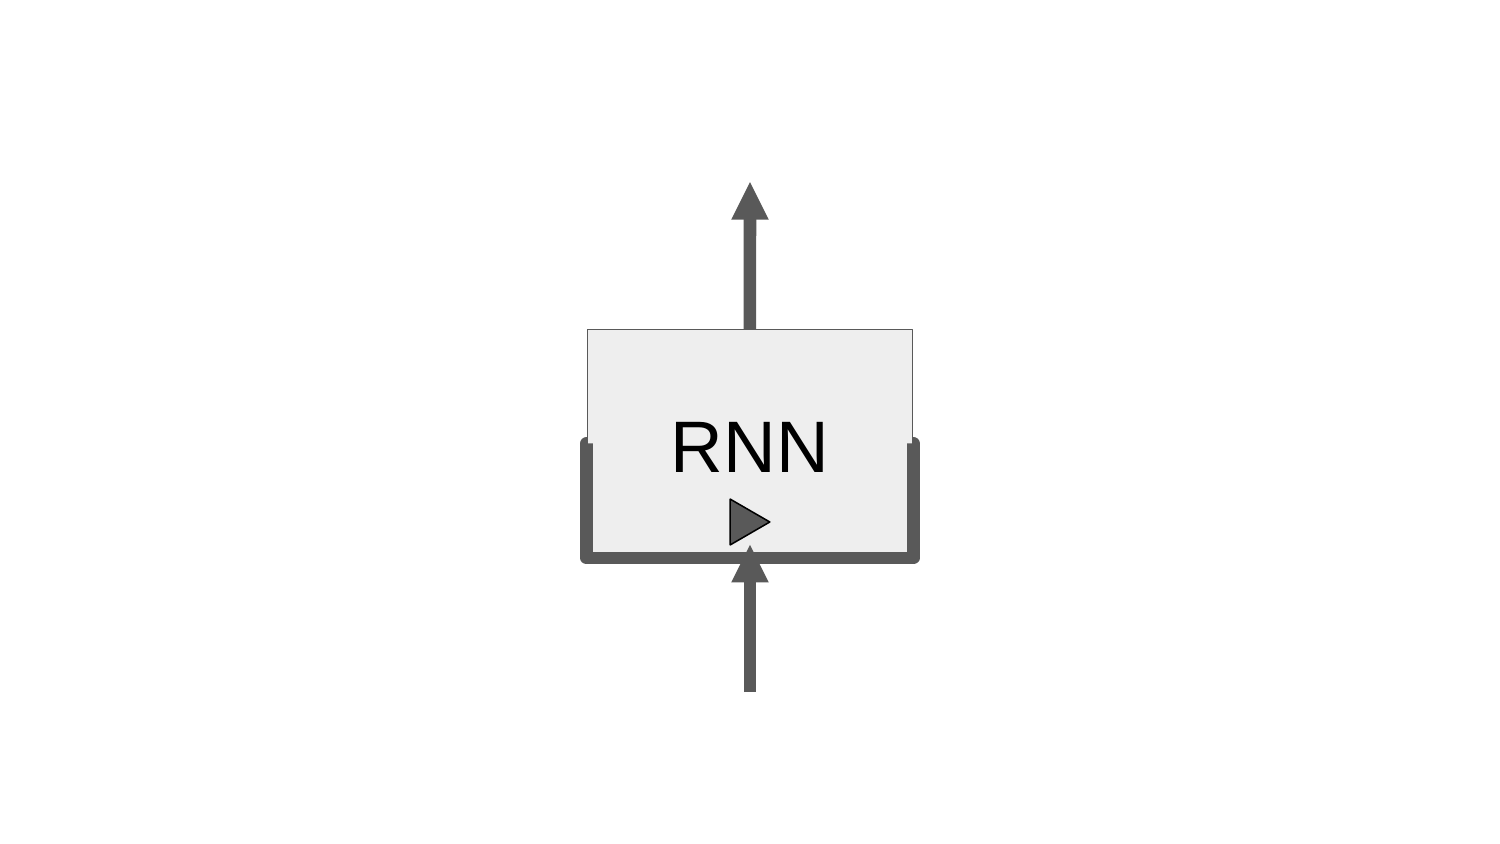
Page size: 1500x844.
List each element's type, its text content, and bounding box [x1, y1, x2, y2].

text_box RNN [587, 329, 913, 443]
text_box RNN [594, 451, 906, 551]
text_box [730, 499, 770, 545]
